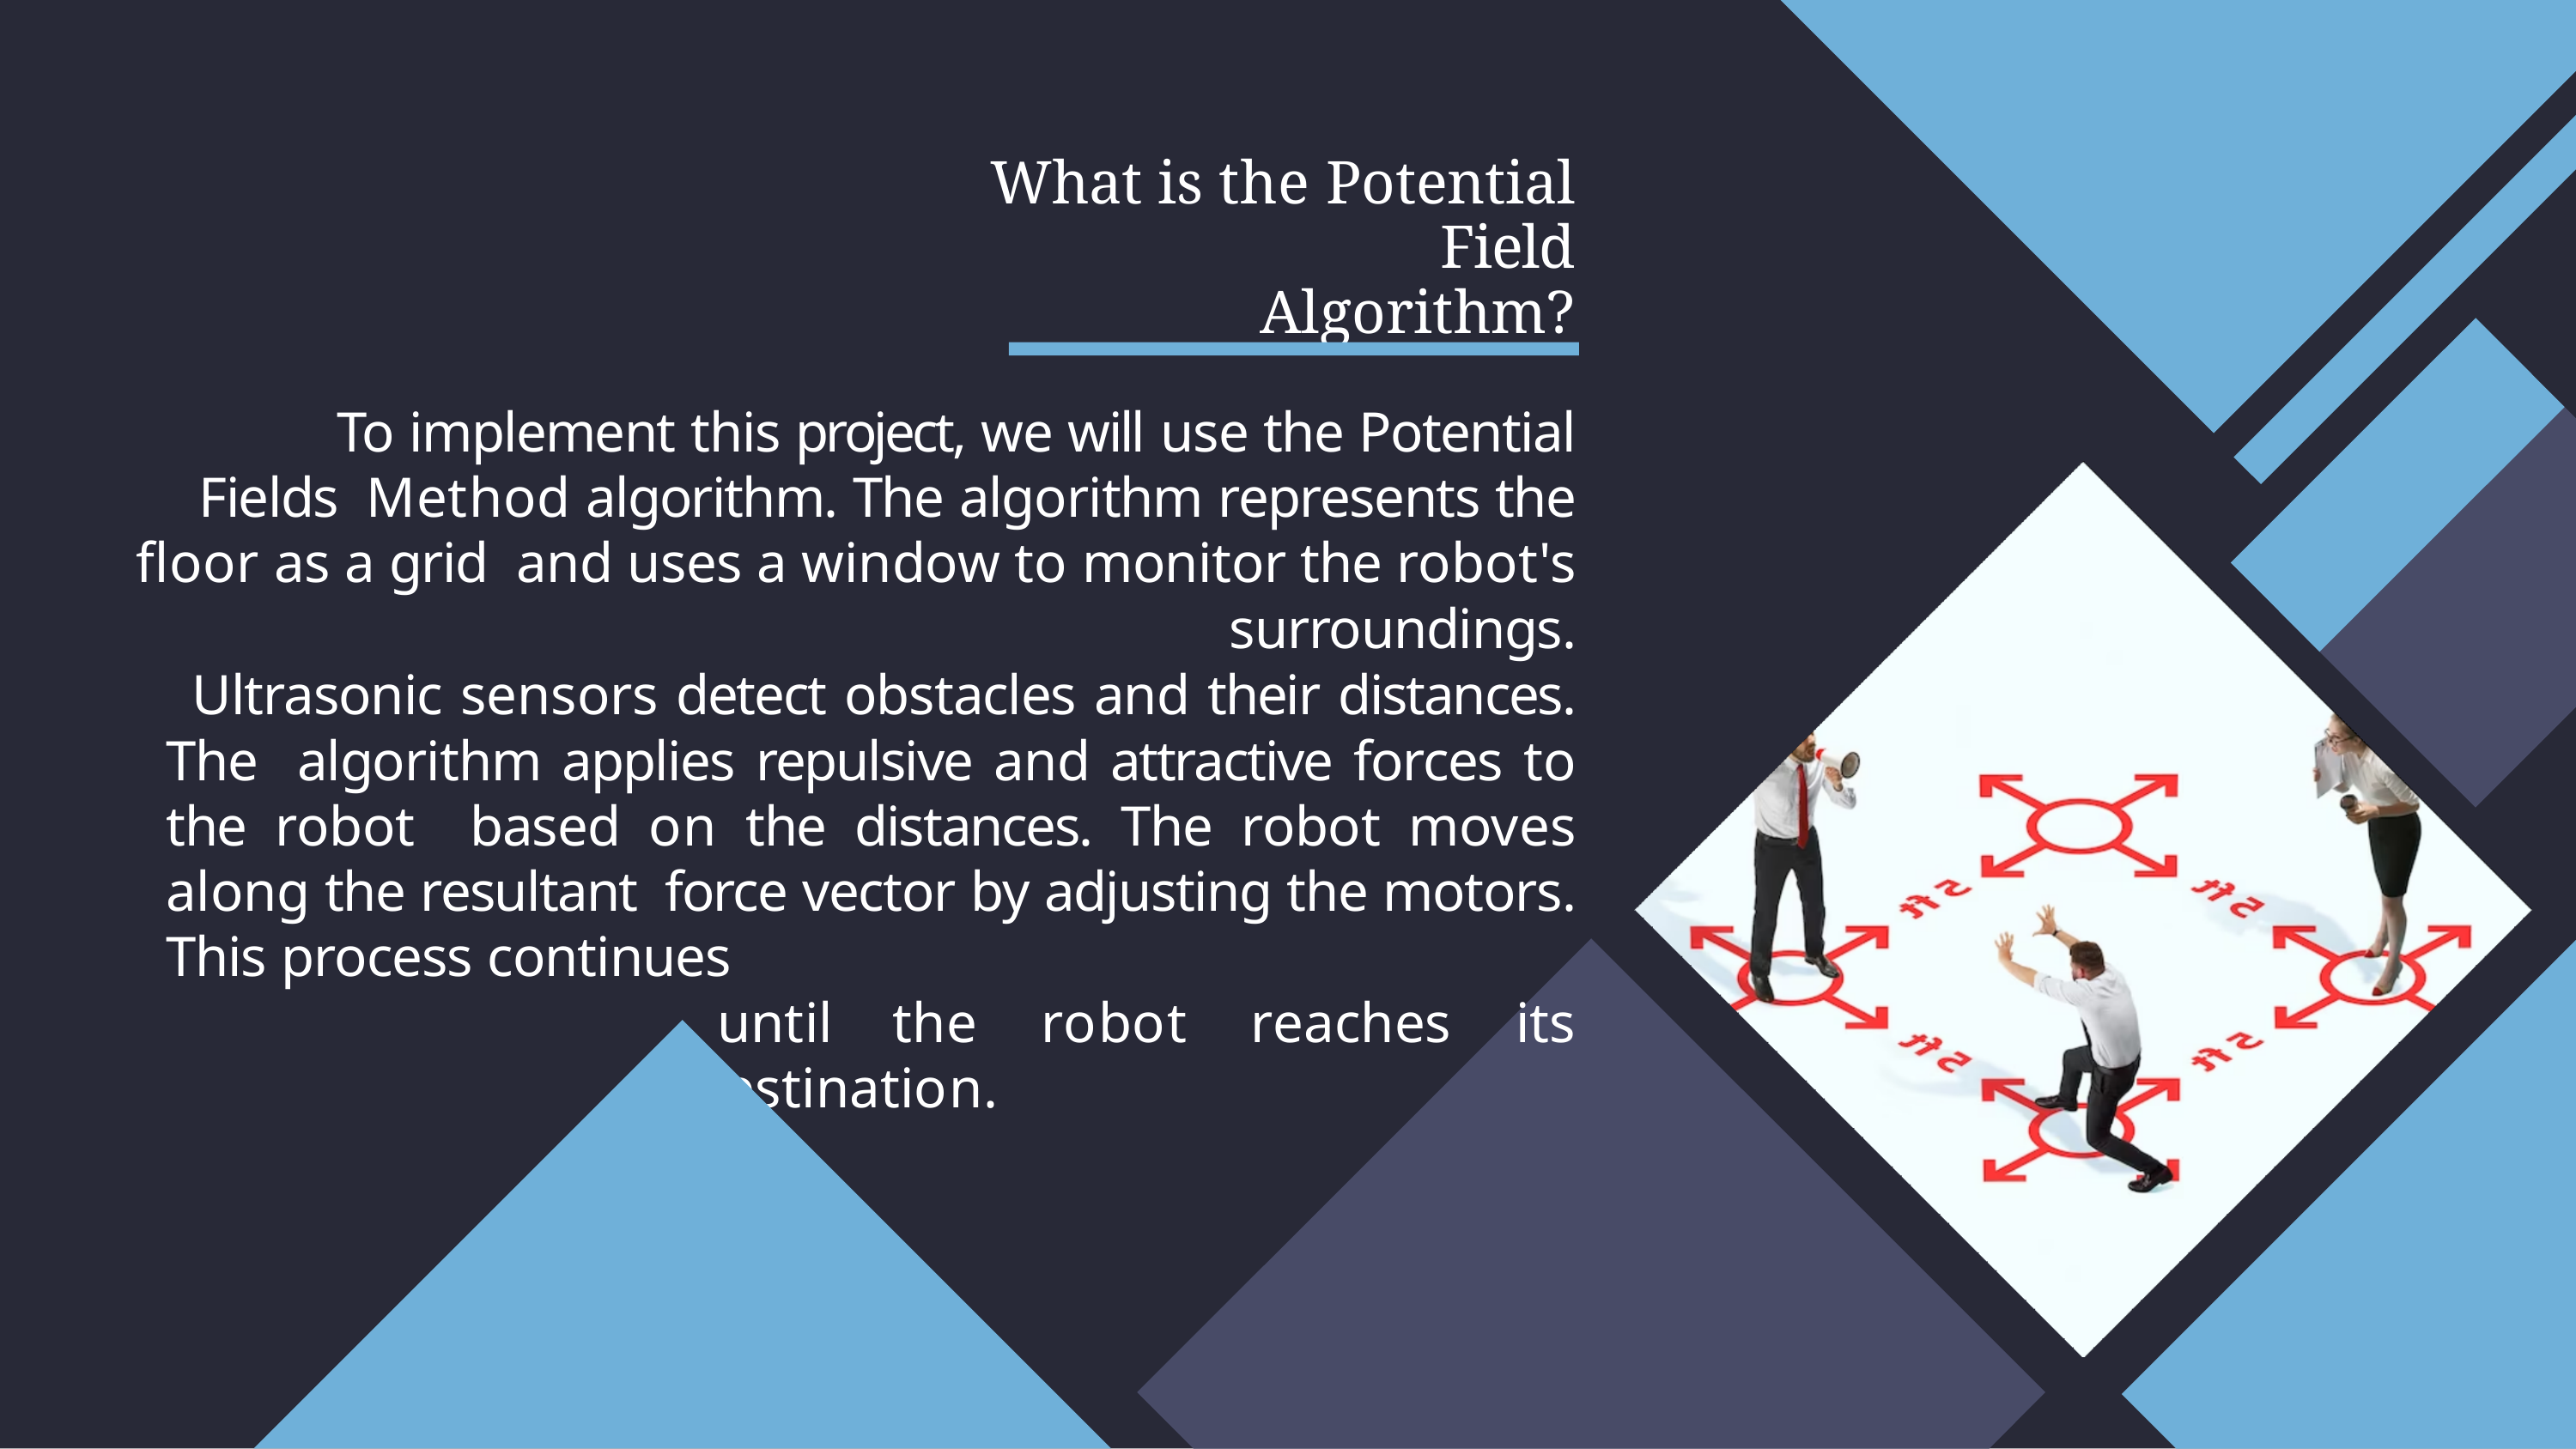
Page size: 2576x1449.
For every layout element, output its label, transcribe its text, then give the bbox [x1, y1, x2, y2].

text_box [1008, 342, 1132, 356]
text_box [253, 1020, 1111, 1449]
title What is the Potential Field Algorithm? [892, 149, 1132, 393]
text_box To implement this project, we will use the Potential Fields Method algorithm. The algorithm represents the ﬂoor as a grid and uses a window to monitor the robot's surroundings. Ultrasonic sensors detect obstacles and their distances. The algorithm applies repulsive and attractive forces to the robot based on the distances. The robot moves along the resultant force vector by adjusting the motors. This process continues until the robot reaches its destination. [114, 395, 1132, 1119]
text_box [1780, 0, 2576, 114]
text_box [1137, 114, 2576, 1449]
